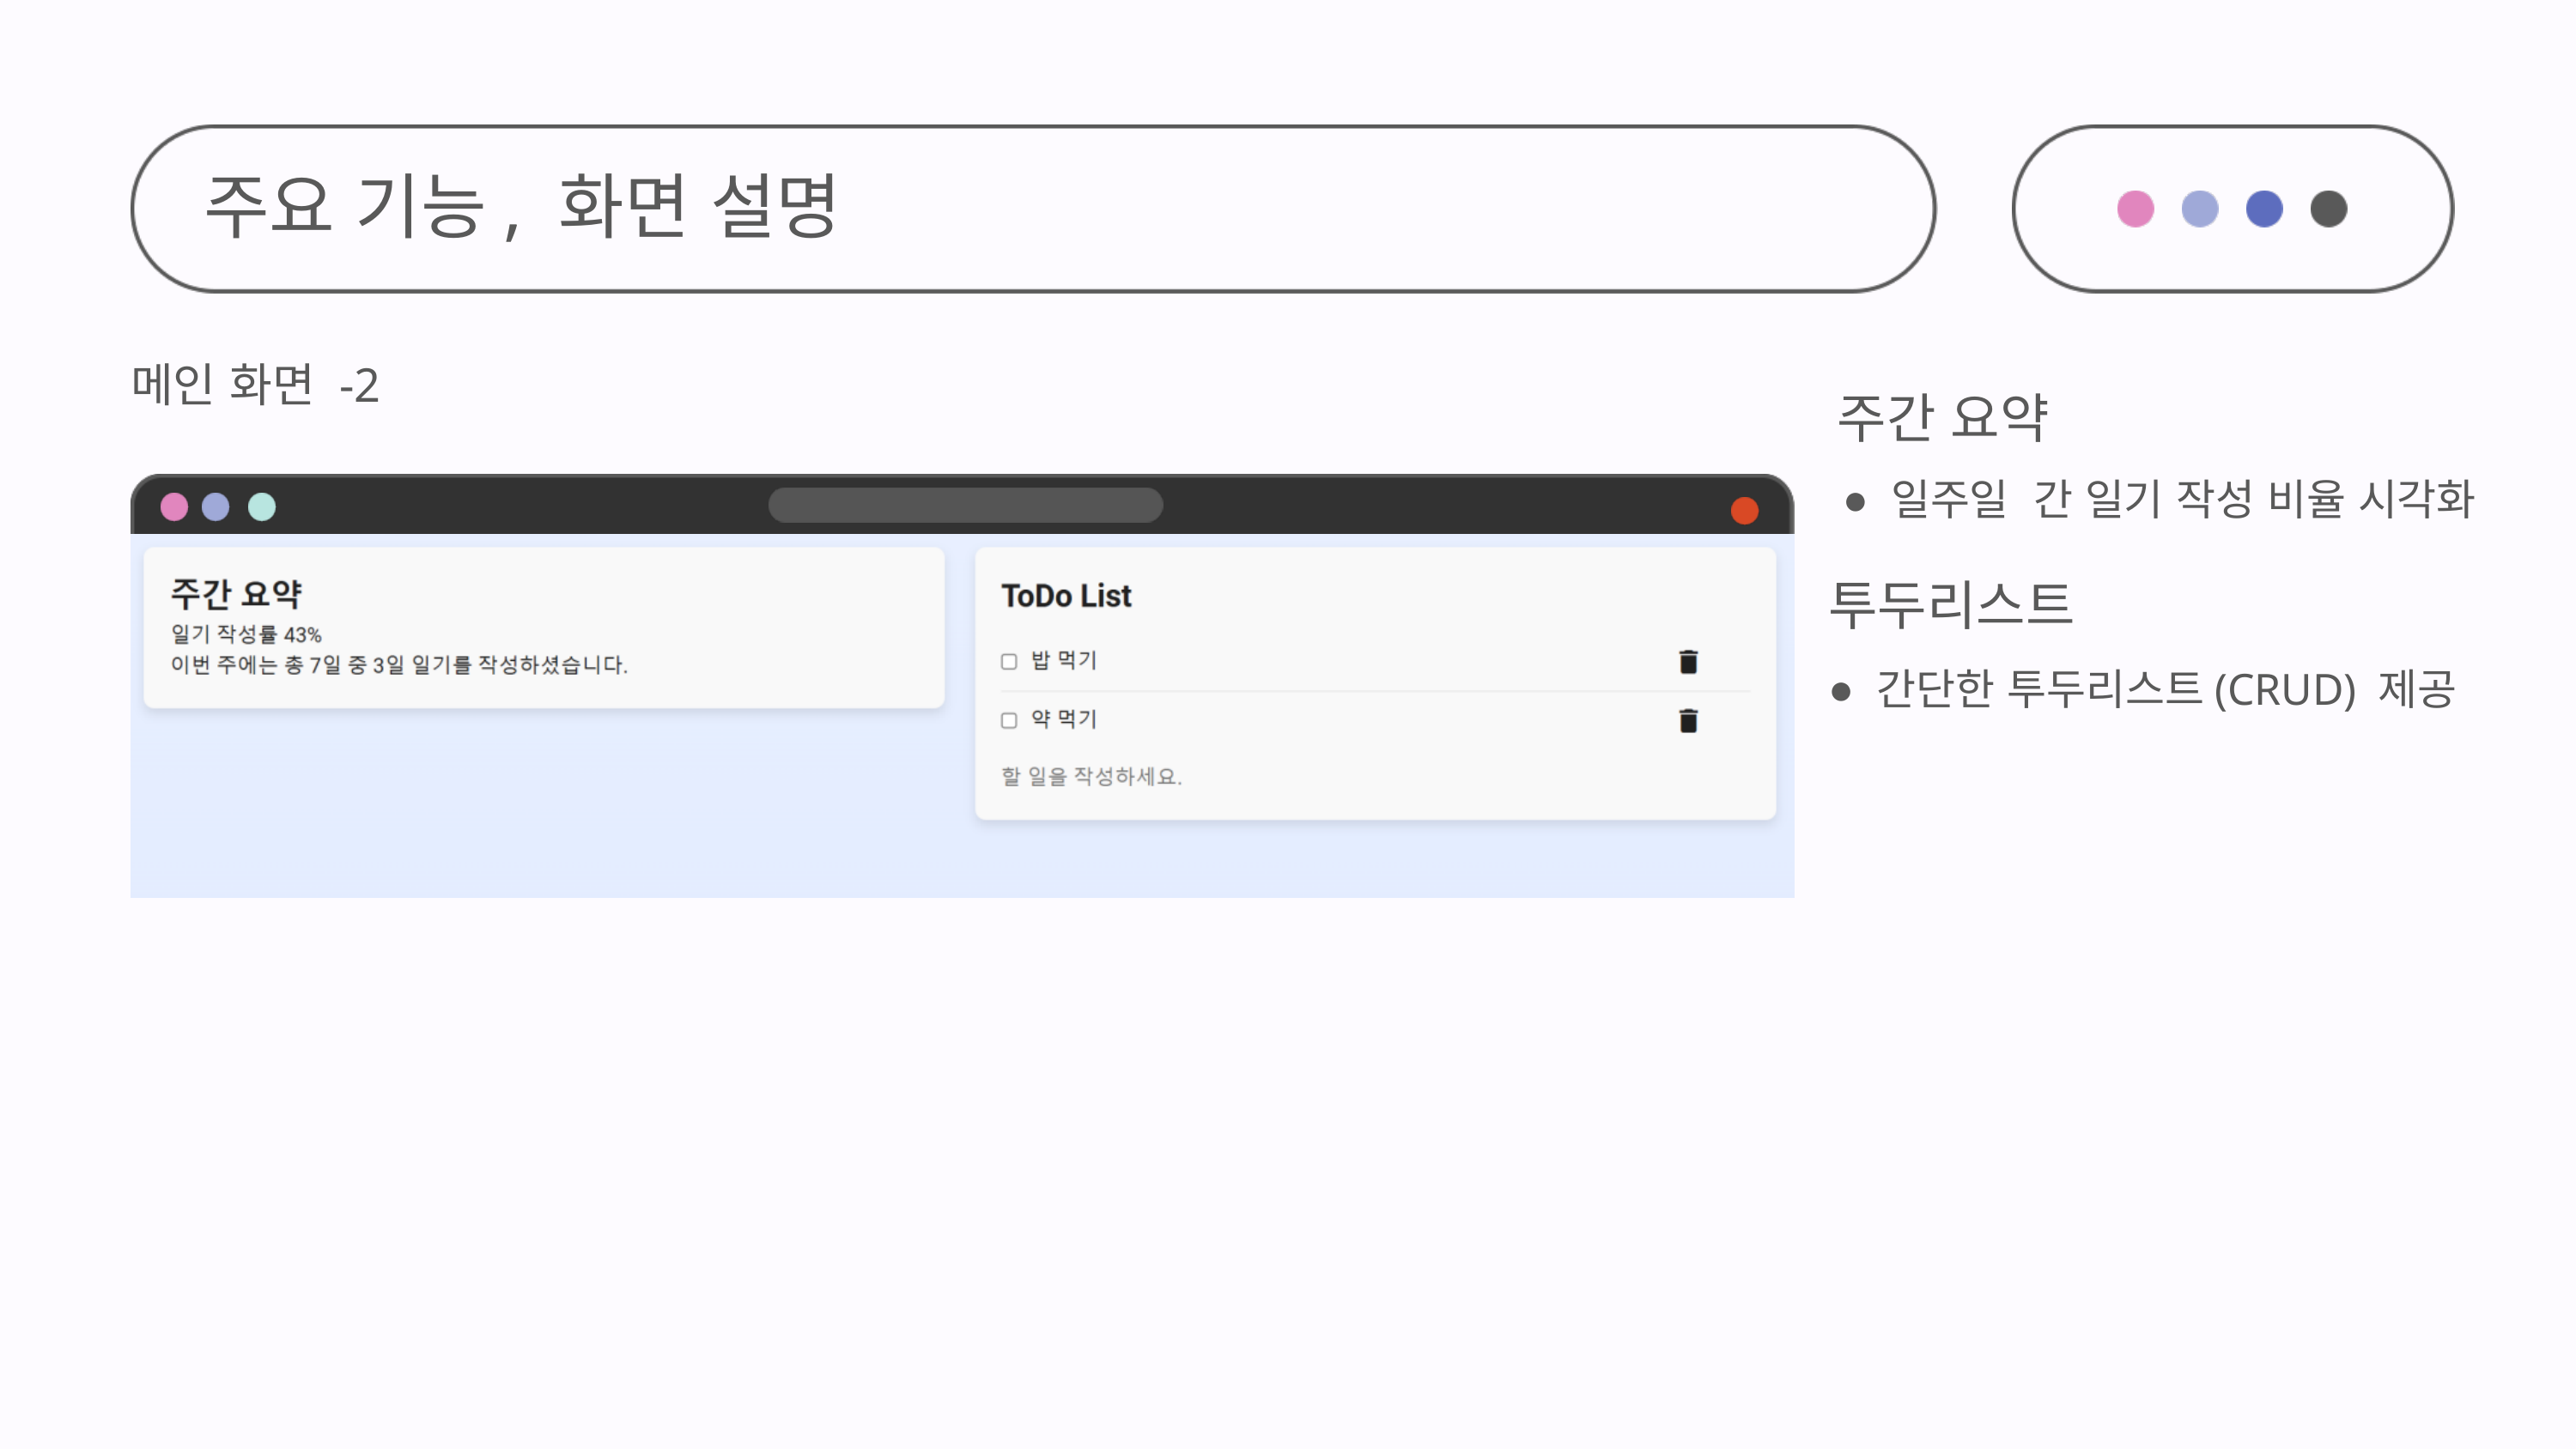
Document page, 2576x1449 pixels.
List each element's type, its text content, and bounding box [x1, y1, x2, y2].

picture [130, 473, 1795, 899]
picture [2012, 124, 2455, 294]
text_box 투두리스트 [1828, 563, 2492, 639]
picture [130, 124, 1938, 294]
text_box 일주일 간 일기 작성 비율 시각화 [1842, 466, 2505, 526]
text_box 주간 요약 [1837, 375, 2501, 451]
text_box 간단한 투두리스트(CRUD) 제공 [1828, 656, 2490, 716]
text_box 메인 화면 -2 [131, 347, 1187, 414]
